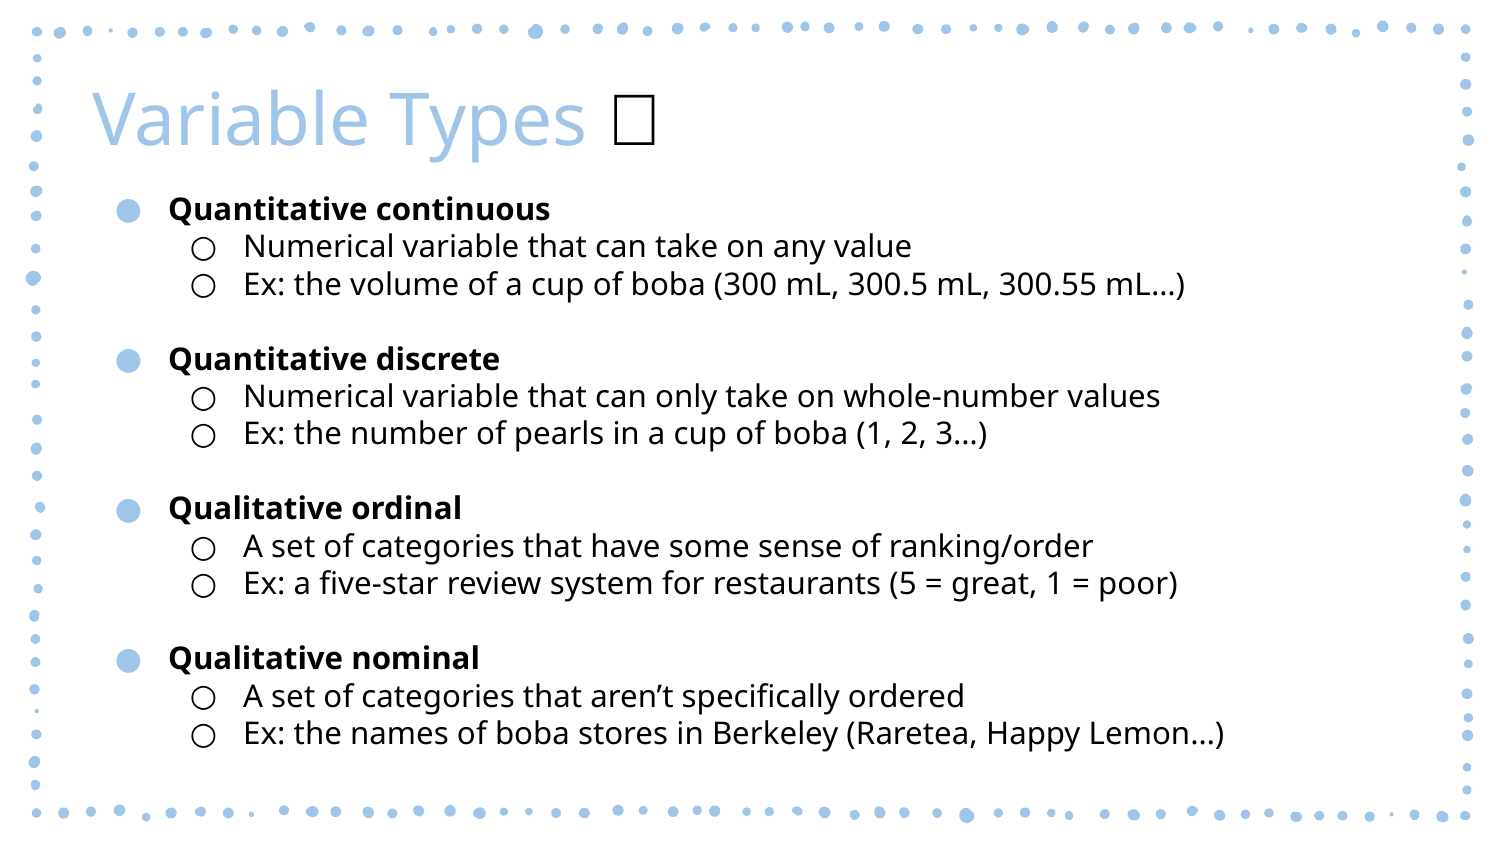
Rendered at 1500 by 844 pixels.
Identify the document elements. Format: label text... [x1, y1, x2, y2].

text_box Variable Types 🧋 [78, 57, 1092, 174]
text_box Quantitative continuous Numerical variable that can take on any value Ex: the volume of a cup of boba (300 mL, 300.5 mL, 300.55 mL…) Quantitative discrete Numerical variable that can only take on whole-number values Ex: the number of pearls in a cup of boba (1, 2, 3…) Qualitative ordinal A set of categories that have some sense of ranking/order Ex: a five-star review system for restaurants (5 = great, 1 = poor) Qualitative nominal A set of categories that aren’t specifically ordered Ex: the names of boba stores in Berkeley (Raretea, Happy Lemon…) [78, 174, 1406, 766]
